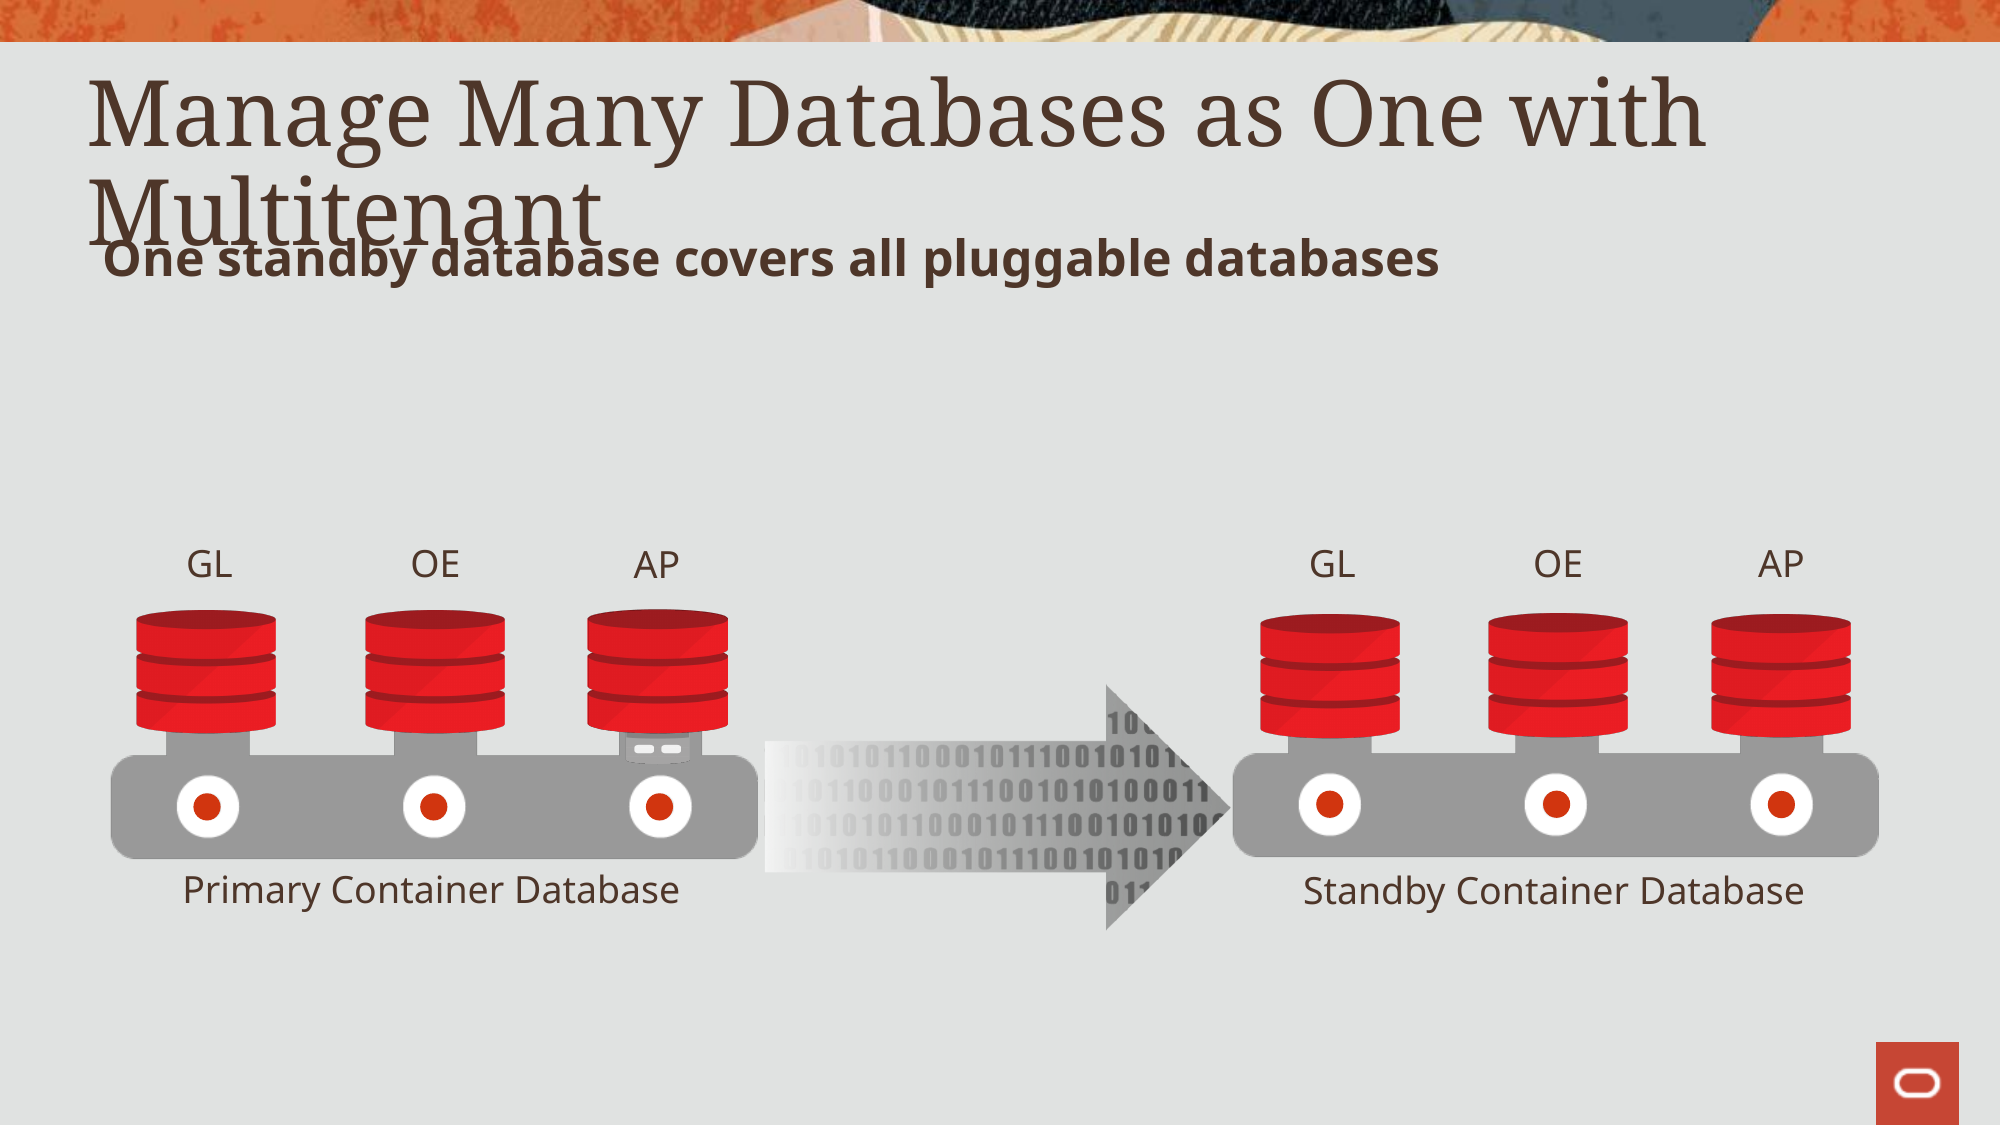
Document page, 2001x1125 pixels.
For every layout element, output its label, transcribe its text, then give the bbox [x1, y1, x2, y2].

title Manage Many Databases as One with Multitenant [86, 57, 1812, 275]
picture [0, 0, 2000, 42]
list One standby database covers all pluggable databases [87, 225, 1913, 282]
picture [106, 462, 1959, 1125]
